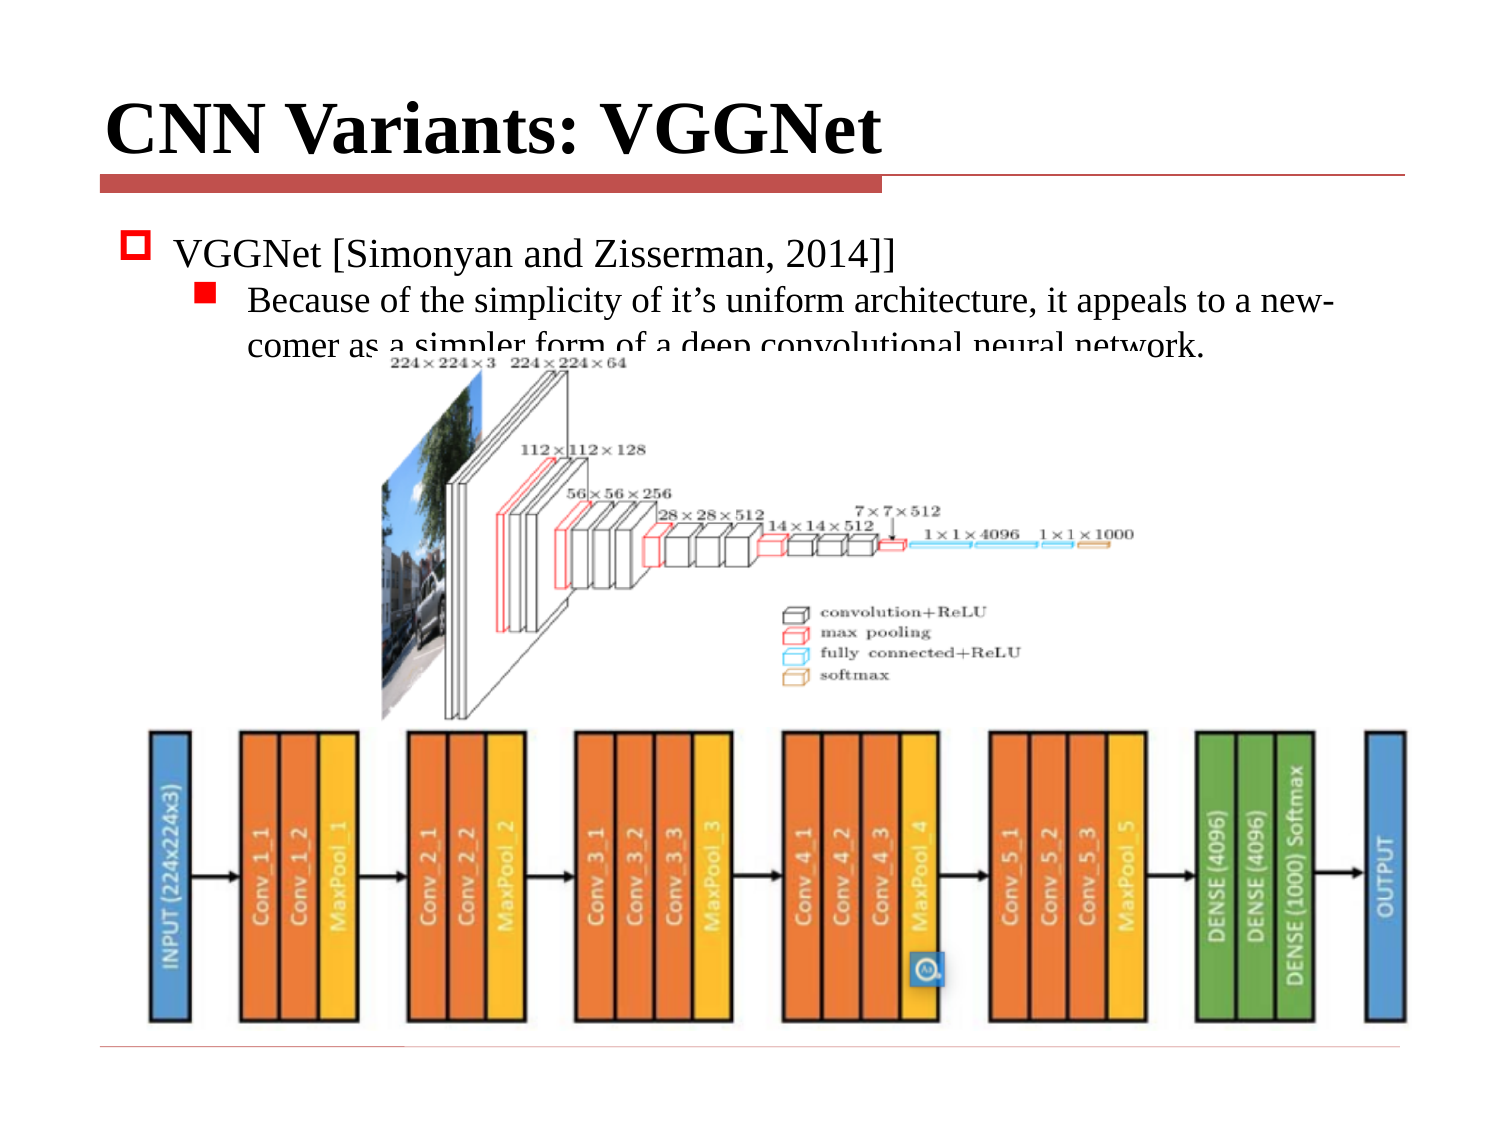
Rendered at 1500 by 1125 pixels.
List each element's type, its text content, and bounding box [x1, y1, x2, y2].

title CNN Variants: VGGNet [102, 78, 1500, 267]
picture [141, 351, 1412, 1032]
text_box VGGNet [Simonyan and Zisserman, 2014]] Because of the simplicity of it’s uniform architecture, it appeals to a new-comer as a simpler form of a deep convolutional neural network. [102, 169, 1412, 374]
